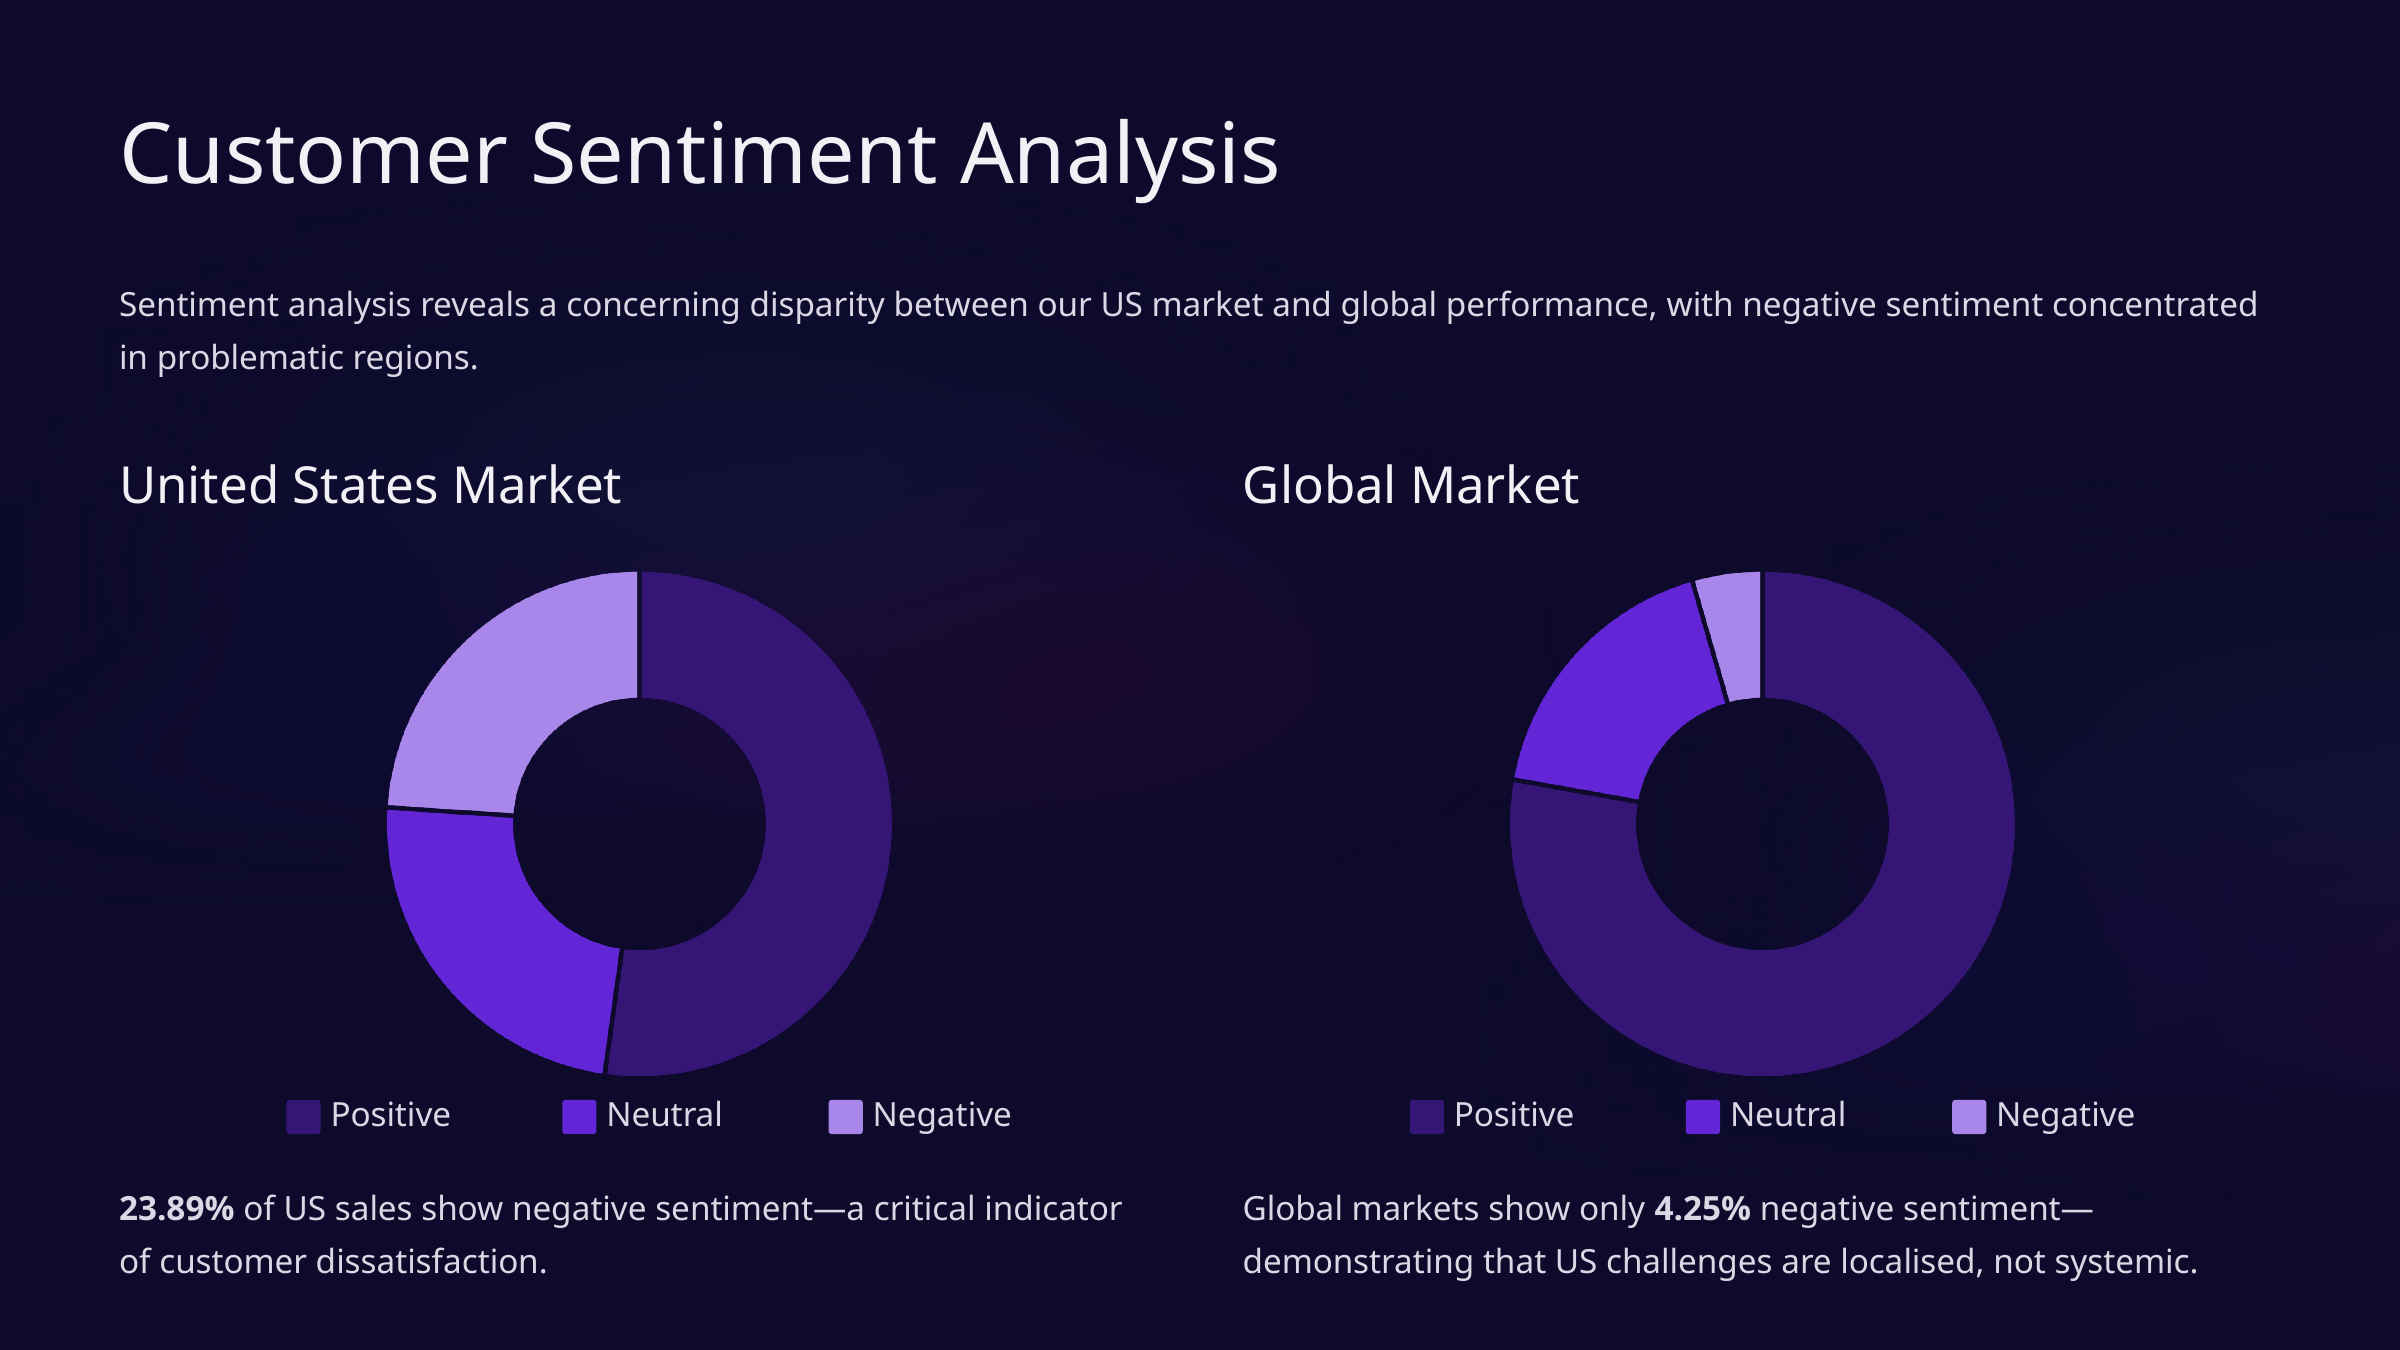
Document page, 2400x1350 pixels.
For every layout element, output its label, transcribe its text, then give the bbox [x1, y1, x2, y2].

picture [1242, 552, 2282, 1095]
text_box [1409, 1099, 1445, 1135]
text_box Positive [330, 1099, 449, 1134]
text_box [828, 1099, 863, 1135]
text_box Neutral [1729, 1099, 1839, 1134]
text_box [562, 1099, 597, 1135]
text_box [1685, 1099, 1721, 1135]
text_box Global markets show only 4.25% negative sentiment—demonstrating that US challenges are localised, not systemic. [1242, 1172, 2282, 1282]
text_box Sentiment analysis reveals a concerning disparity between our US market and global performance, with negative sentiment concentrated in problematic regions. [119, 268, 2281, 378]
text_box [286, 1099, 321, 1135]
text_box Customer Sentiment Analysis [119, 93, 1381, 201]
text_box Positive [1454, 1099, 1573, 1134]
text_box Negative [872, 1099, 1006, 1134]
text_box [1952, 1099, 1987, 1135]
text_box Neutral [606, 1099, 716, 1134]
text_box Negative [1996, 1099, 2129, 1134]
text_box Global Market [1242, 449, 1754, 514]
text_box United States Market [119, 449, 657, 514]
text_box 23.89% of US sales show negative sentiment—a critical indicator of customer dissatisfaction. [119, 1172, 1159, 1282]
picture [119, 552, 1159, 1095]
